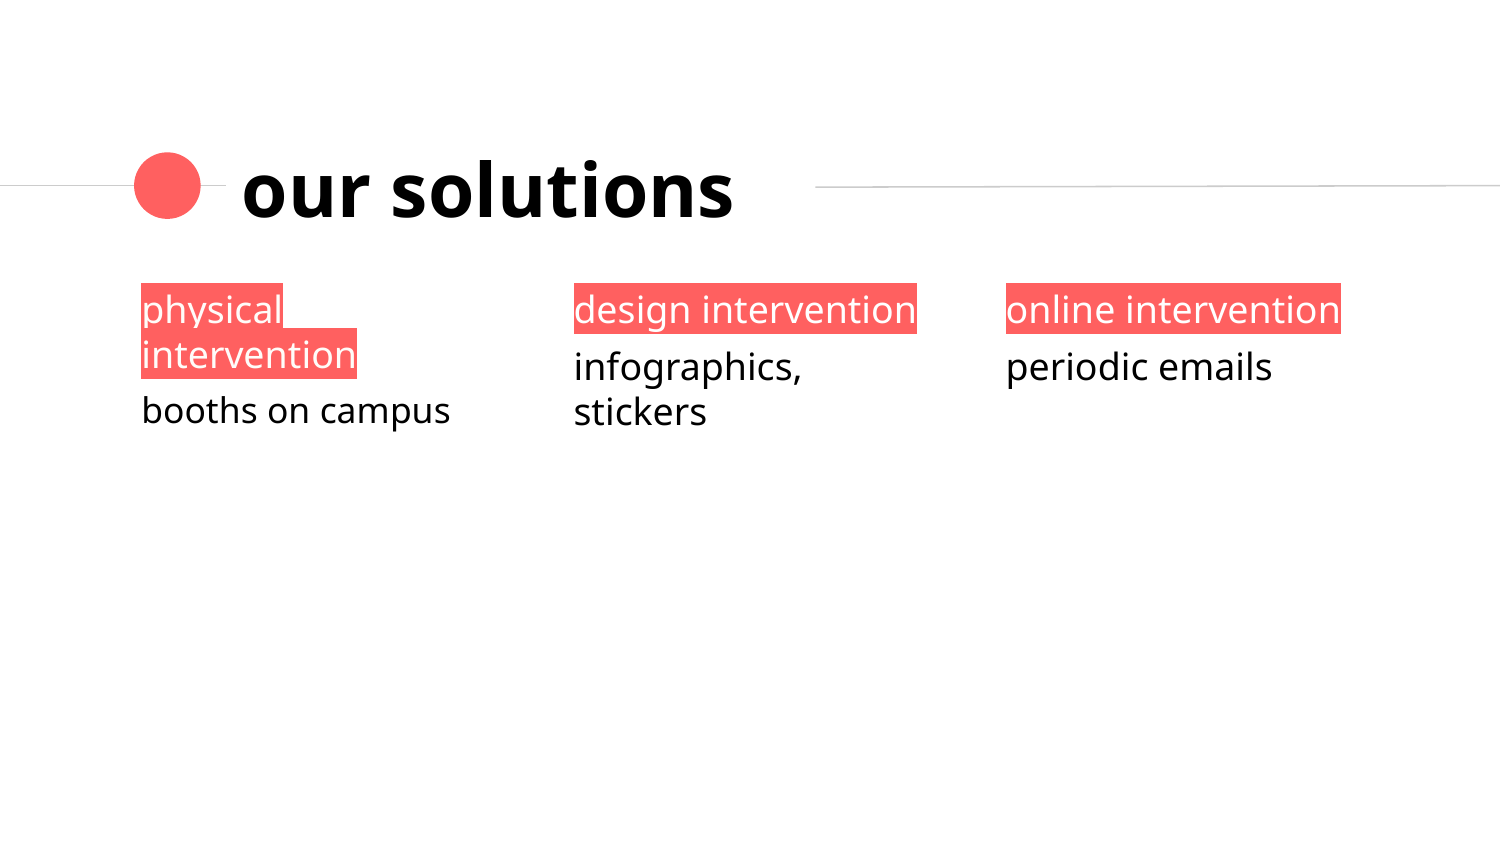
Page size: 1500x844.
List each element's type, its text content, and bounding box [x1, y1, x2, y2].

title our solutions [226, 151, 943, 223]
list online intervention periodic emails [990, 270, 1374, 783]
list physical intervention booths on campus [126, 270, 510, 783]
list design intervention infographics, stickers [558, 270, 942, 783]
